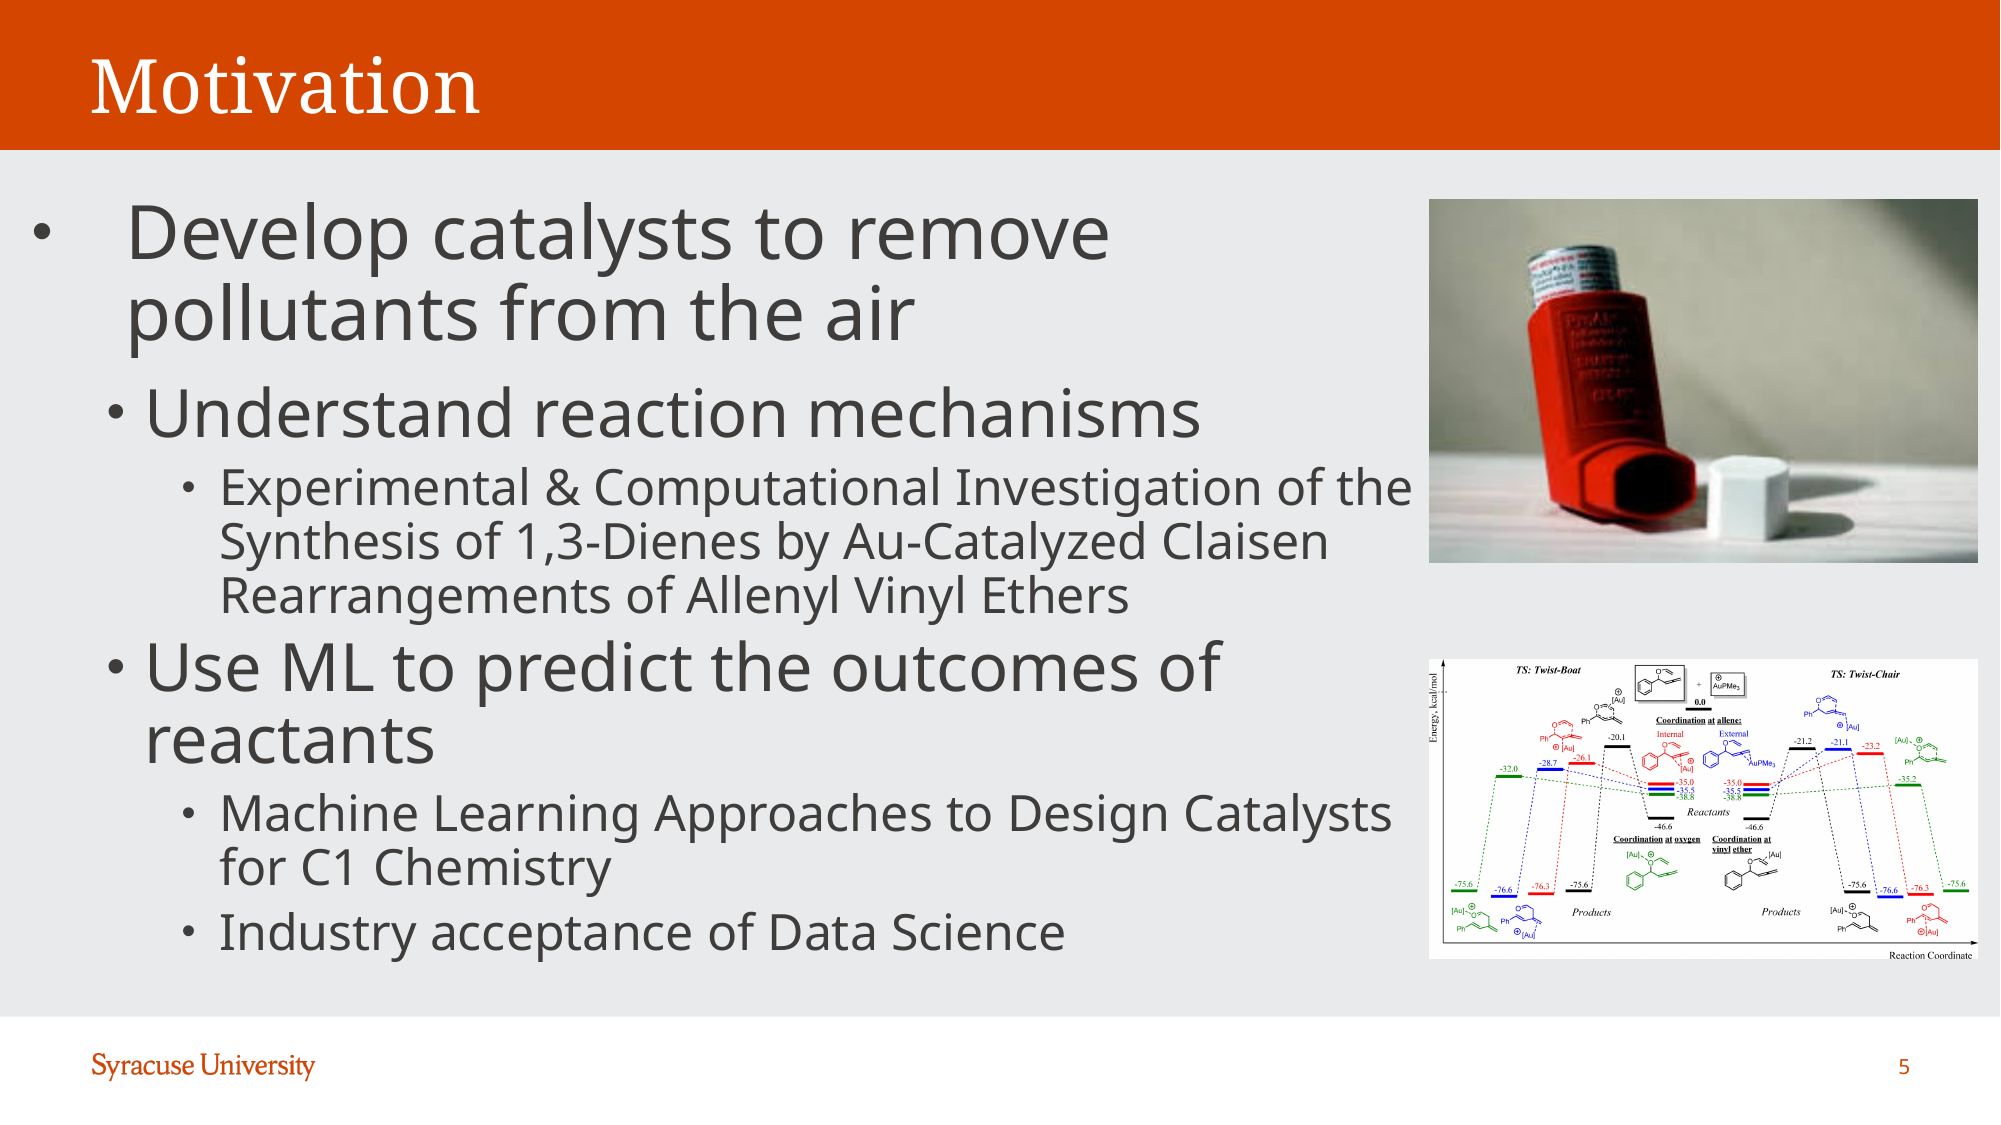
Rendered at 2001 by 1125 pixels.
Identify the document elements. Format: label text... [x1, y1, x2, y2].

picture [1429, 659, 1978, 959]
list Develop catalysts to remove pollutants from the air Understand reaction mechanisms Experimental & Computational Investigation of the Synthesis of 1,3-Dienes by Au-Catalyzed Claisen Rearrangements of Allenyl Vinyl Ethers Use ML to predict the outcomes of reactants Machine Learning Approaches to Design Catalysts for C1 Chemistry Industry acceptance of Data Science [16, 187, 1430, 973]
picture [91, 1052, 316, 1082]
picture [1429, 199, 1978, 563]
slide_number 5 [1787, 1037, 1925, 1098]
title Motivation [75, 41, 1925, 146]
